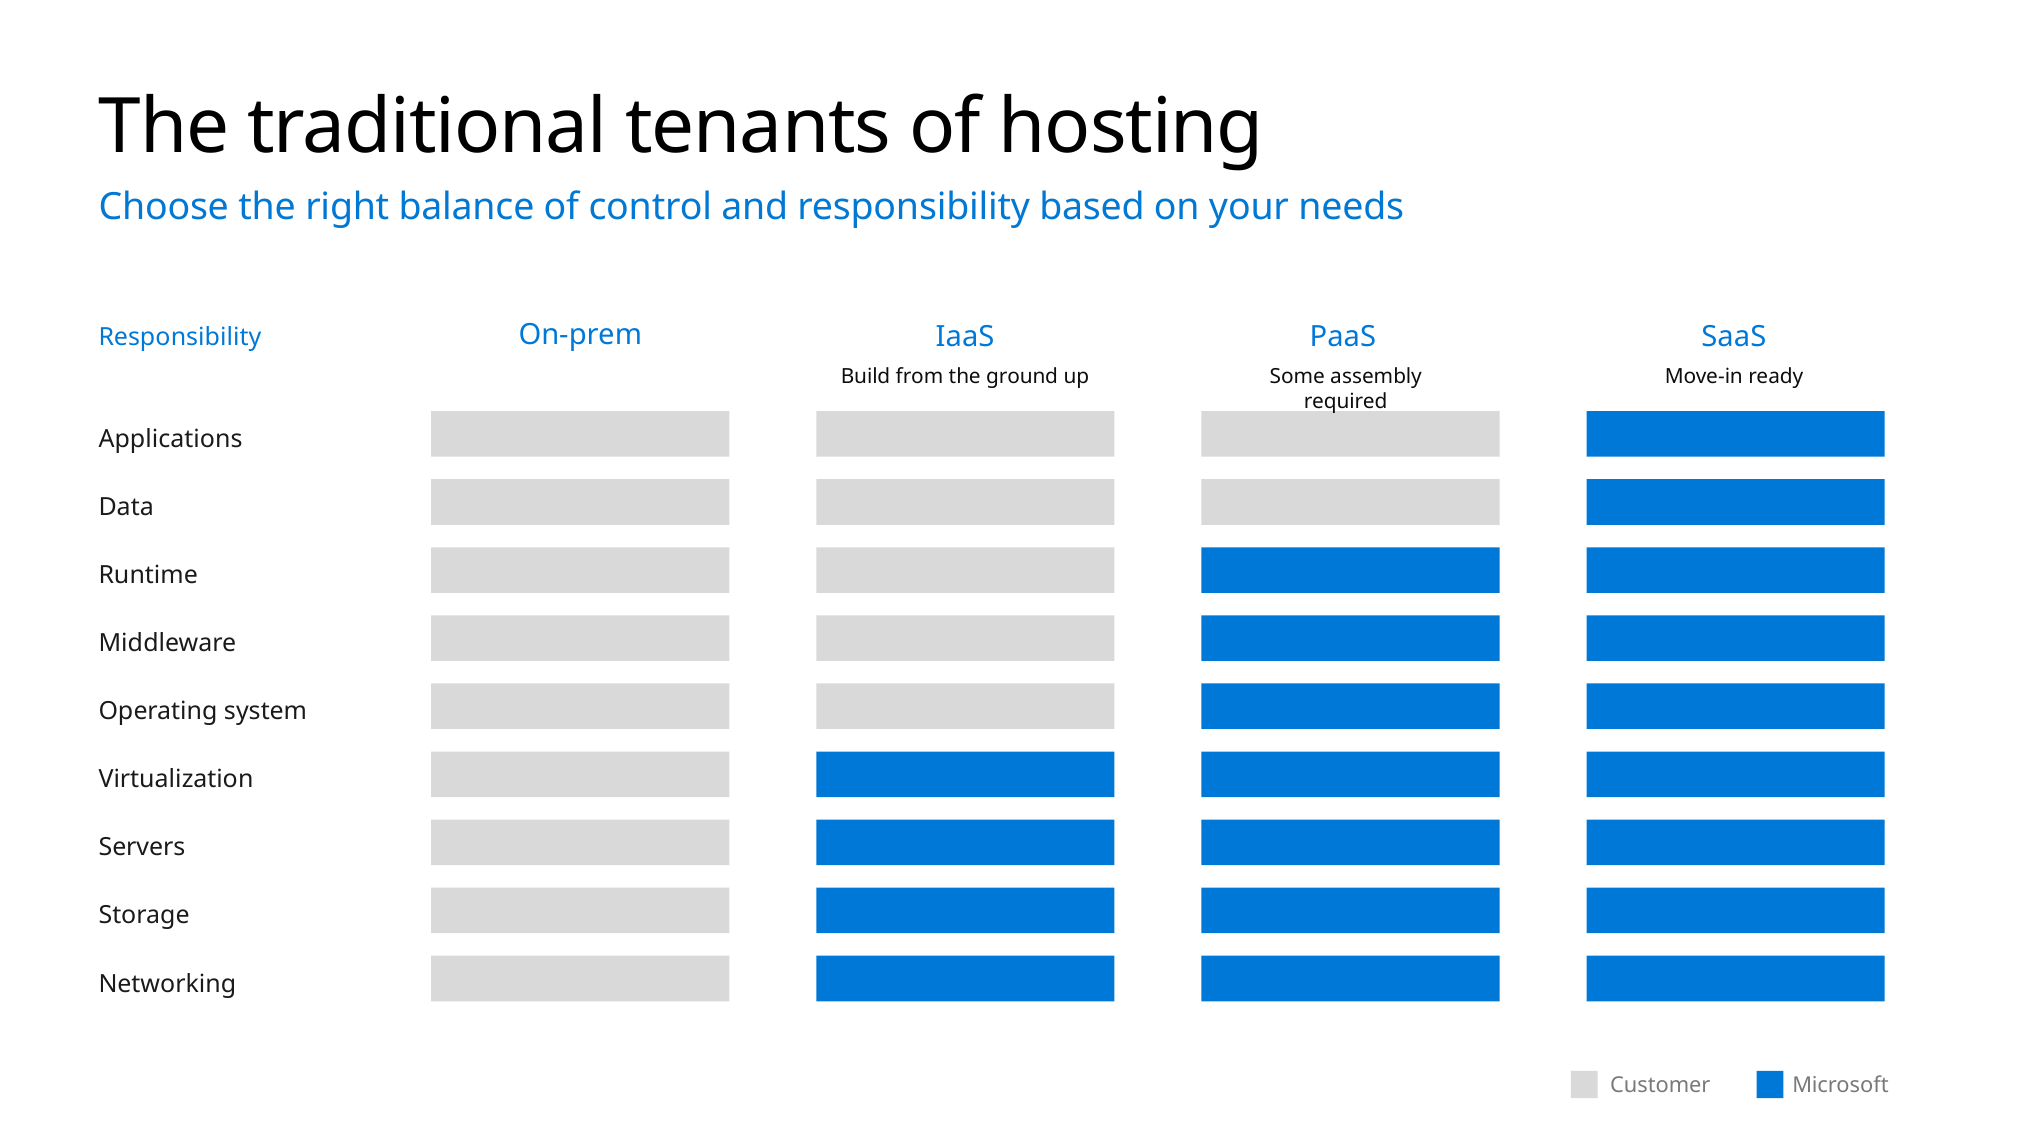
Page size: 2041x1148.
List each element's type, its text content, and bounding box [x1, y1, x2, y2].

text_box Storage [98, 891, 337, 937]
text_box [1201, 410, 1500, 1002]
text_box Some assembly required [1213, 355, 1478, 410]
text_box SaaS [1582, 310, 1886, 360]
text_box Responsibility [98, 313, 346, 358]
text_box Networking [98, 959, 337, 1005]
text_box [1586, 410, 1885, 1002]
text_box Operating system [98, 687, 337, 732]
text_box Applications [98, 415, 337, 460]
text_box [815, 410, 1115, 1002]
text_box PaaS [1294, 310, 1391, 355]
text_box Move-in ready [1603, 355, 1865, 396]
list Choose the right balance of control and responsibility based on your needs [98, 182, 1943, 229]
title The traditional tenants of hosting [98, 76, 1943, 170]
text_box IaaS [920, 310, 1010, 355]
text_box On-prem [503, 312, 657, 359]
text_box Build from the ground up [824, 355, 1106, 396]
text_box Virtualization [98, 755, 337, 801]
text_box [1570, 1061, 1903, 1105]
text_box Servers [98, 823, 337, 869]
text_box Runtime [98, 551, 337, 596]
text_box Middleware [98, 619, 337, 664]
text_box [430, 410, 730, 1002]
text_box Data [98, 483, 337, 528]
